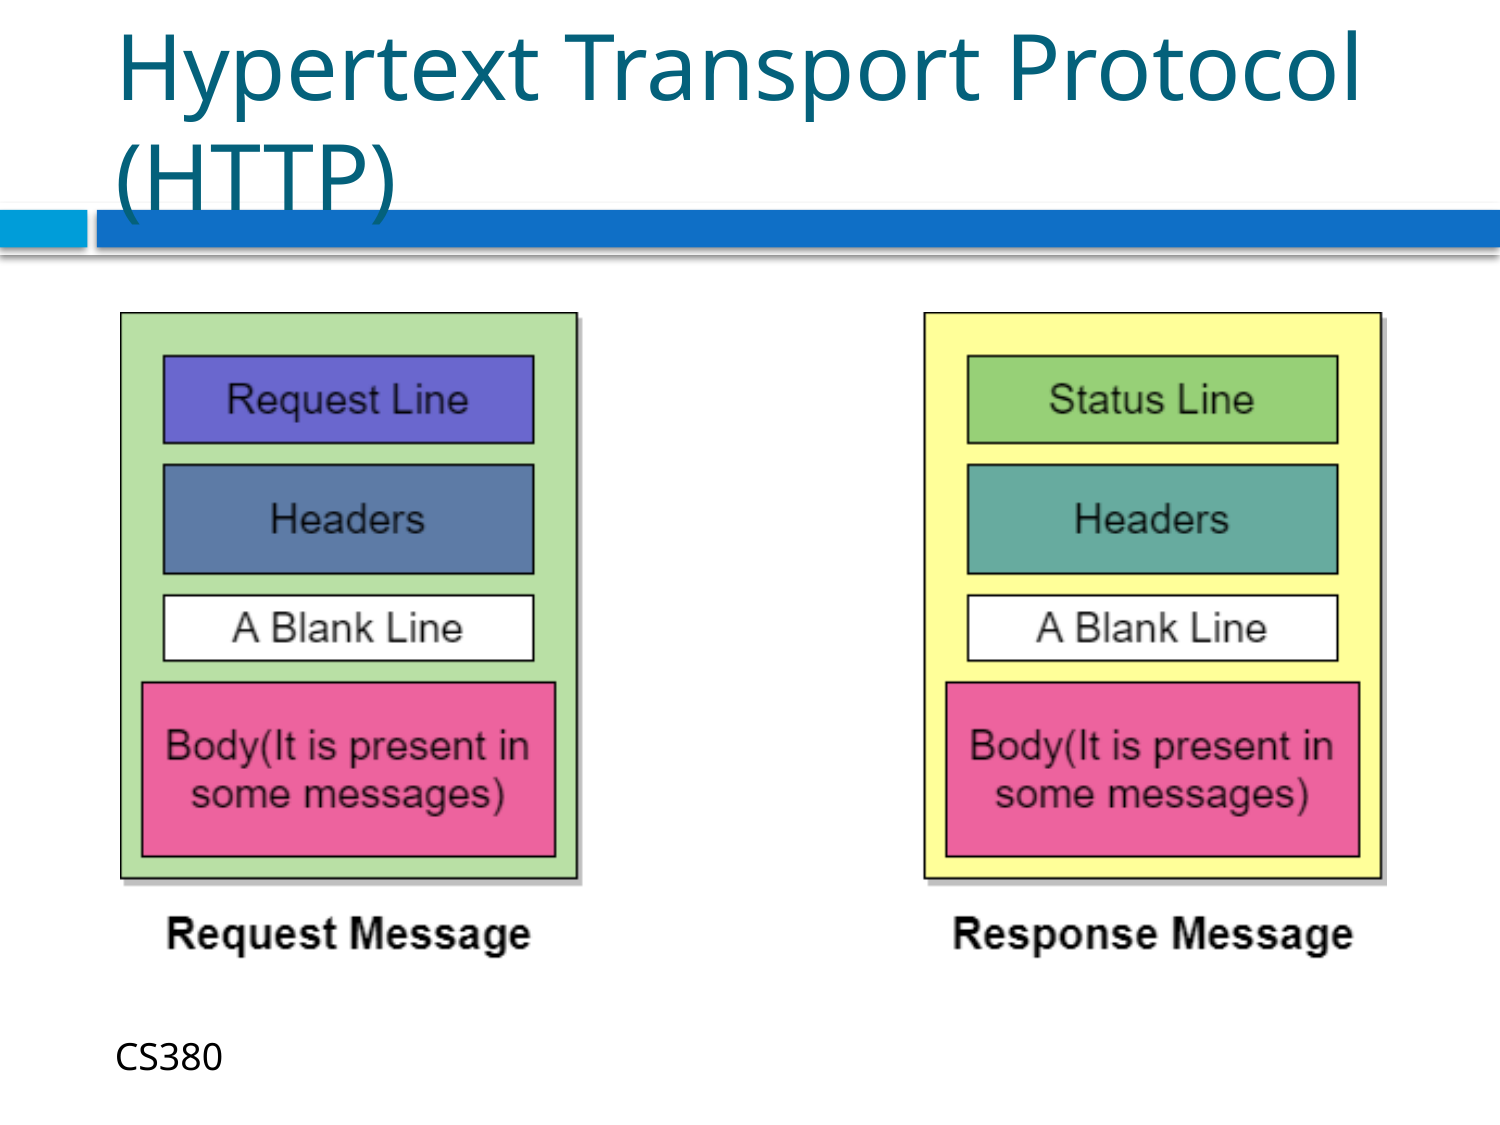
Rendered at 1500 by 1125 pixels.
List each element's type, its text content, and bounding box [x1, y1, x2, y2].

title Hypertext Transport Protocol (HTTP) [100, 37, 1439, 201]
footer CS380 [99, 1025, 990, 1085]
slide_number [0, 208, 88, 249]
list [120, 312, 1387, 967]
